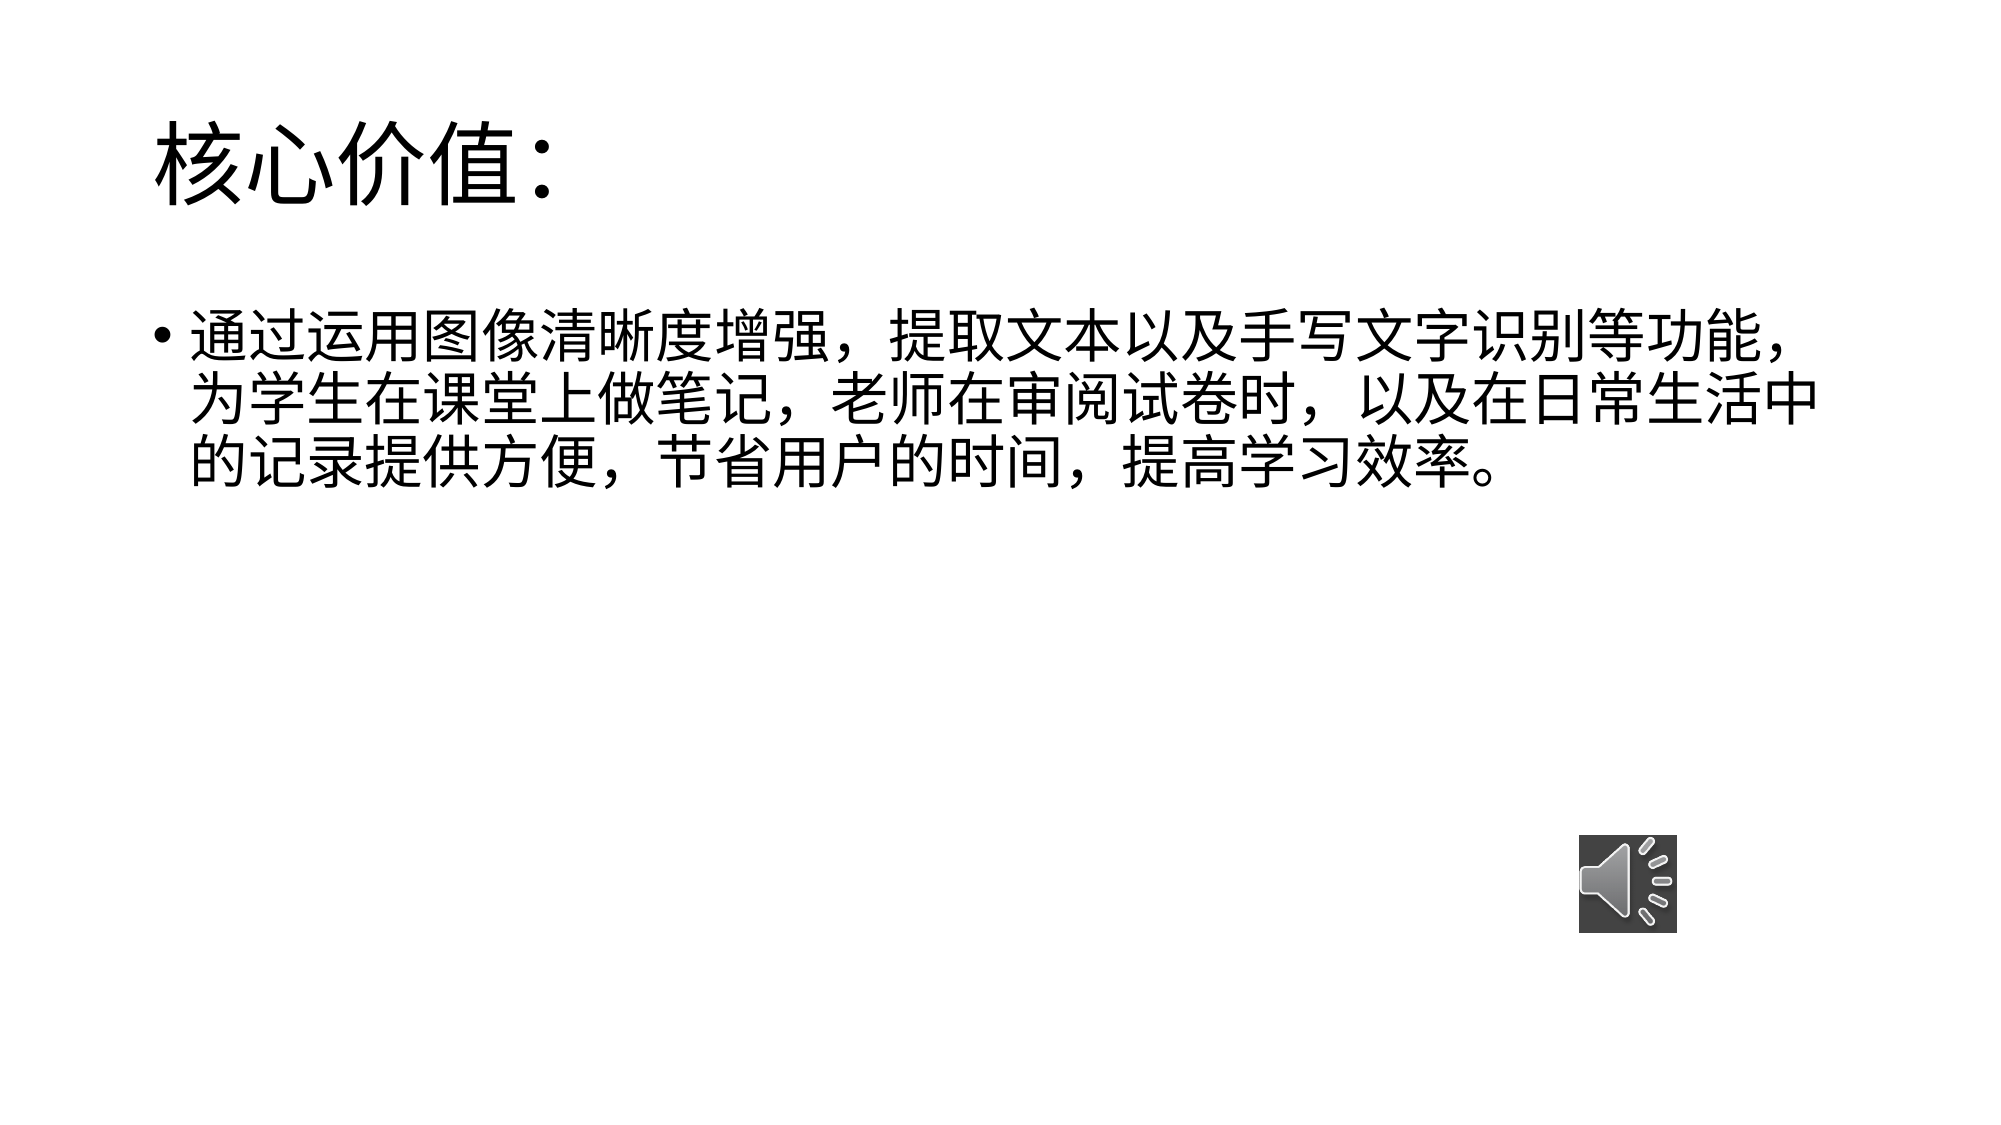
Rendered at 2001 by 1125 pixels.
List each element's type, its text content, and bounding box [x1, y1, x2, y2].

list 通过运用图像清晰度增强，提取文本以及手写文字识别等功能，为学生在课堂上做笔记，老师在审阅试卷时，以及在日常生活中的记录提供方便，节省用户的时间，提高学习效率。 [137, 299, 1863, 1014]
title 核心价值： [137, 59, 1863, 278]
picture [1578, 834, 1679, 935]
